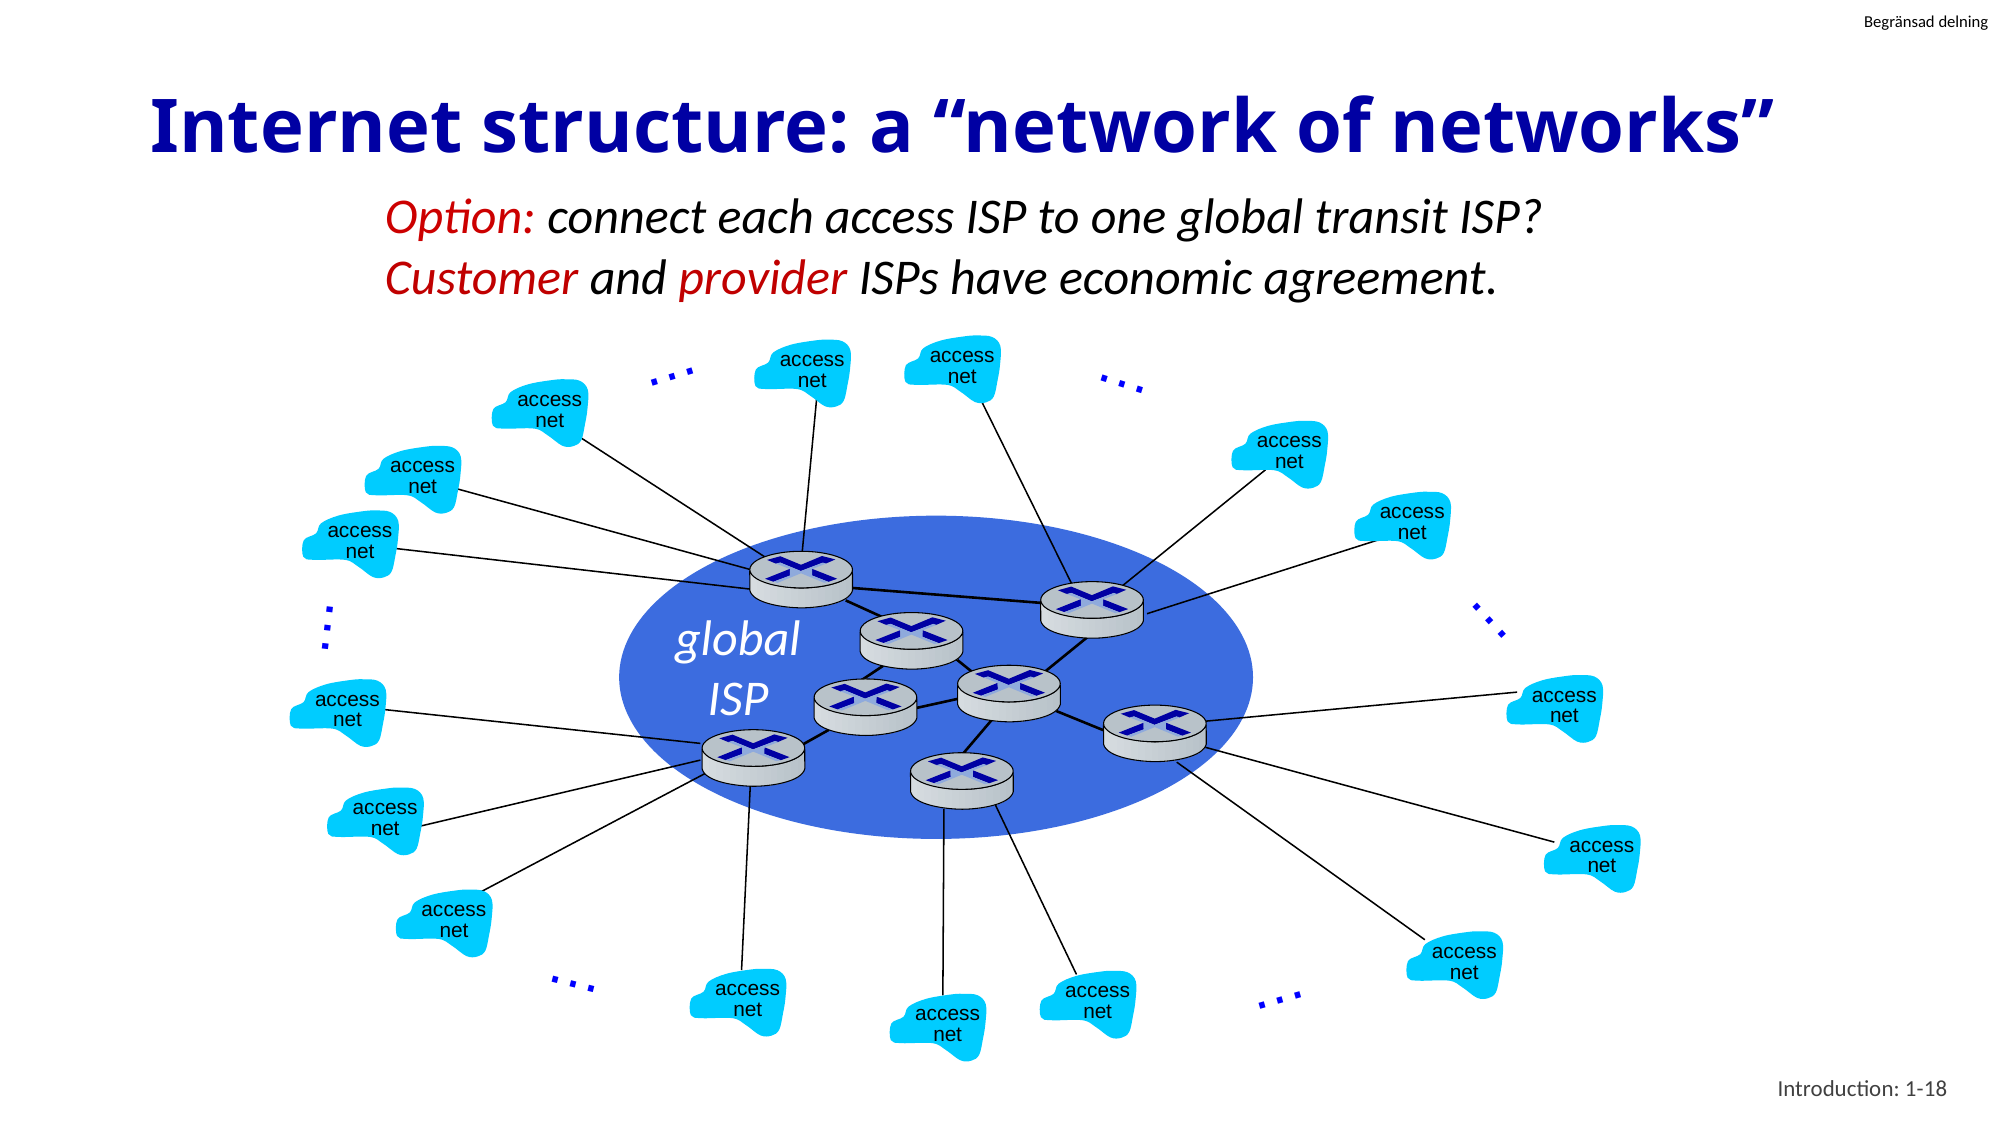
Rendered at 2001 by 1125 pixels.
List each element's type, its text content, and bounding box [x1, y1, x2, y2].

title Internet structure: a “network of networks” [135, 55, 1861, 202]
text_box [265, 314, 1650, 1063]
slide_number Introduction: 1-18 [1512, 1056, 1963, 1117]
text_box Option: connect each access ISP to one global transit ISP? Customer and provider ISPs have economic agreement. [370, 185, 1716, 296]
